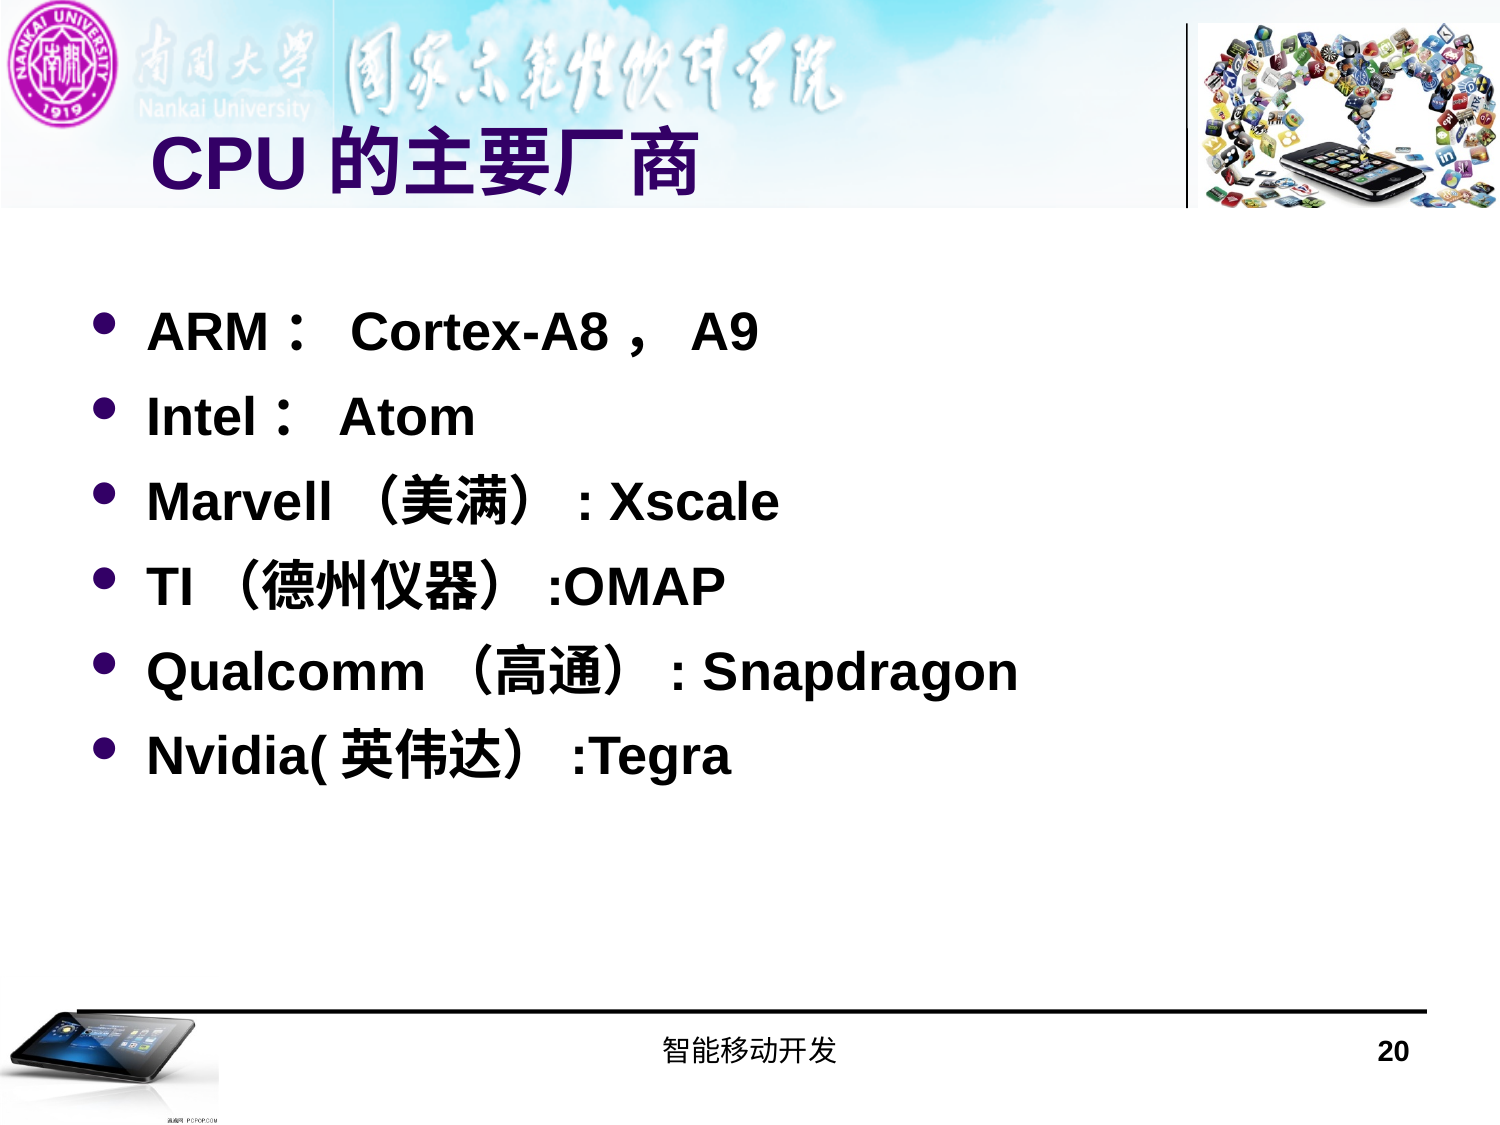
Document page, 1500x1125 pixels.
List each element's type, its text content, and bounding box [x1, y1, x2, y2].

picture [0, 976, 219, 1125]
title CPU的主要厂商 [135, 0, 1187, 213]
picture [1187, 0, 1500, 208]
list ARM：Cortex-A8，A9 Intel：Atom Marvell（美满）: Xscale TI（德州仪器）:OMAP Qualcomm（高通）: Snapdragon Nvidia(英伟达）:Tegra [75, 282, 1425, 1006]
slide_number 20 [1074, 1024, 1425, 1103]
picture [1, 0, 135, 208]
footer 智能移动开发 [512, 1024, 988, 1103]
